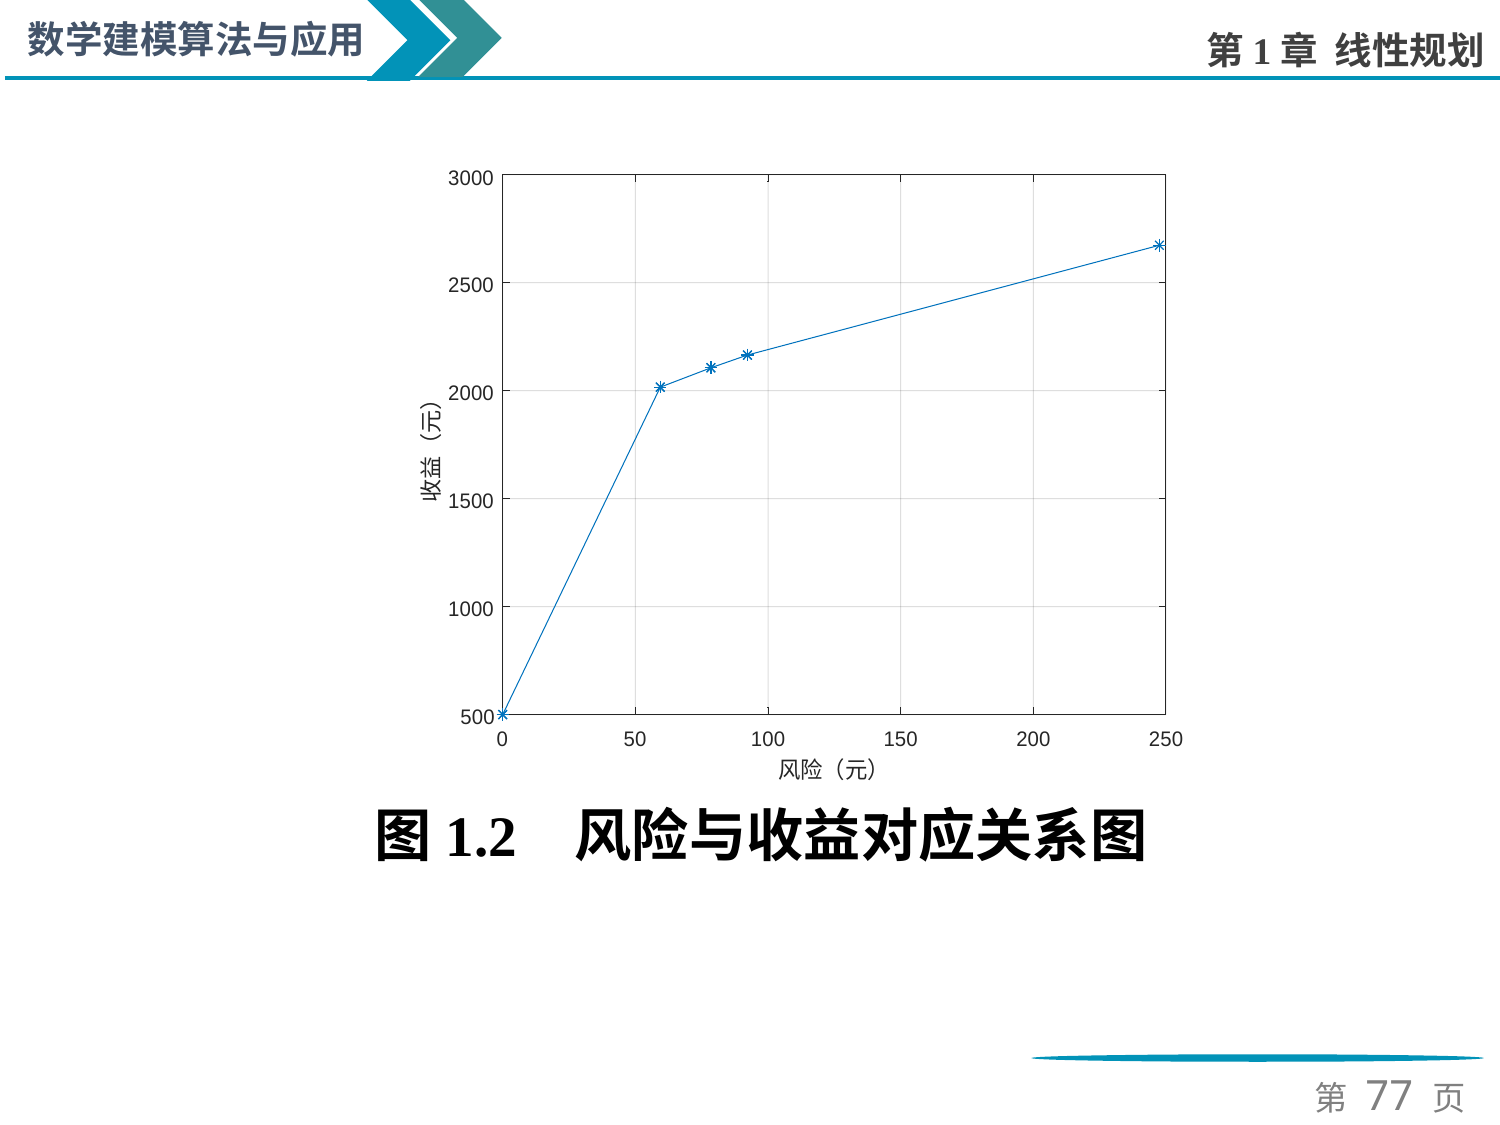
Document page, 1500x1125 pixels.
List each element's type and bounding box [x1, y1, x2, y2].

text_box [103, 120, 1419, 1018]
